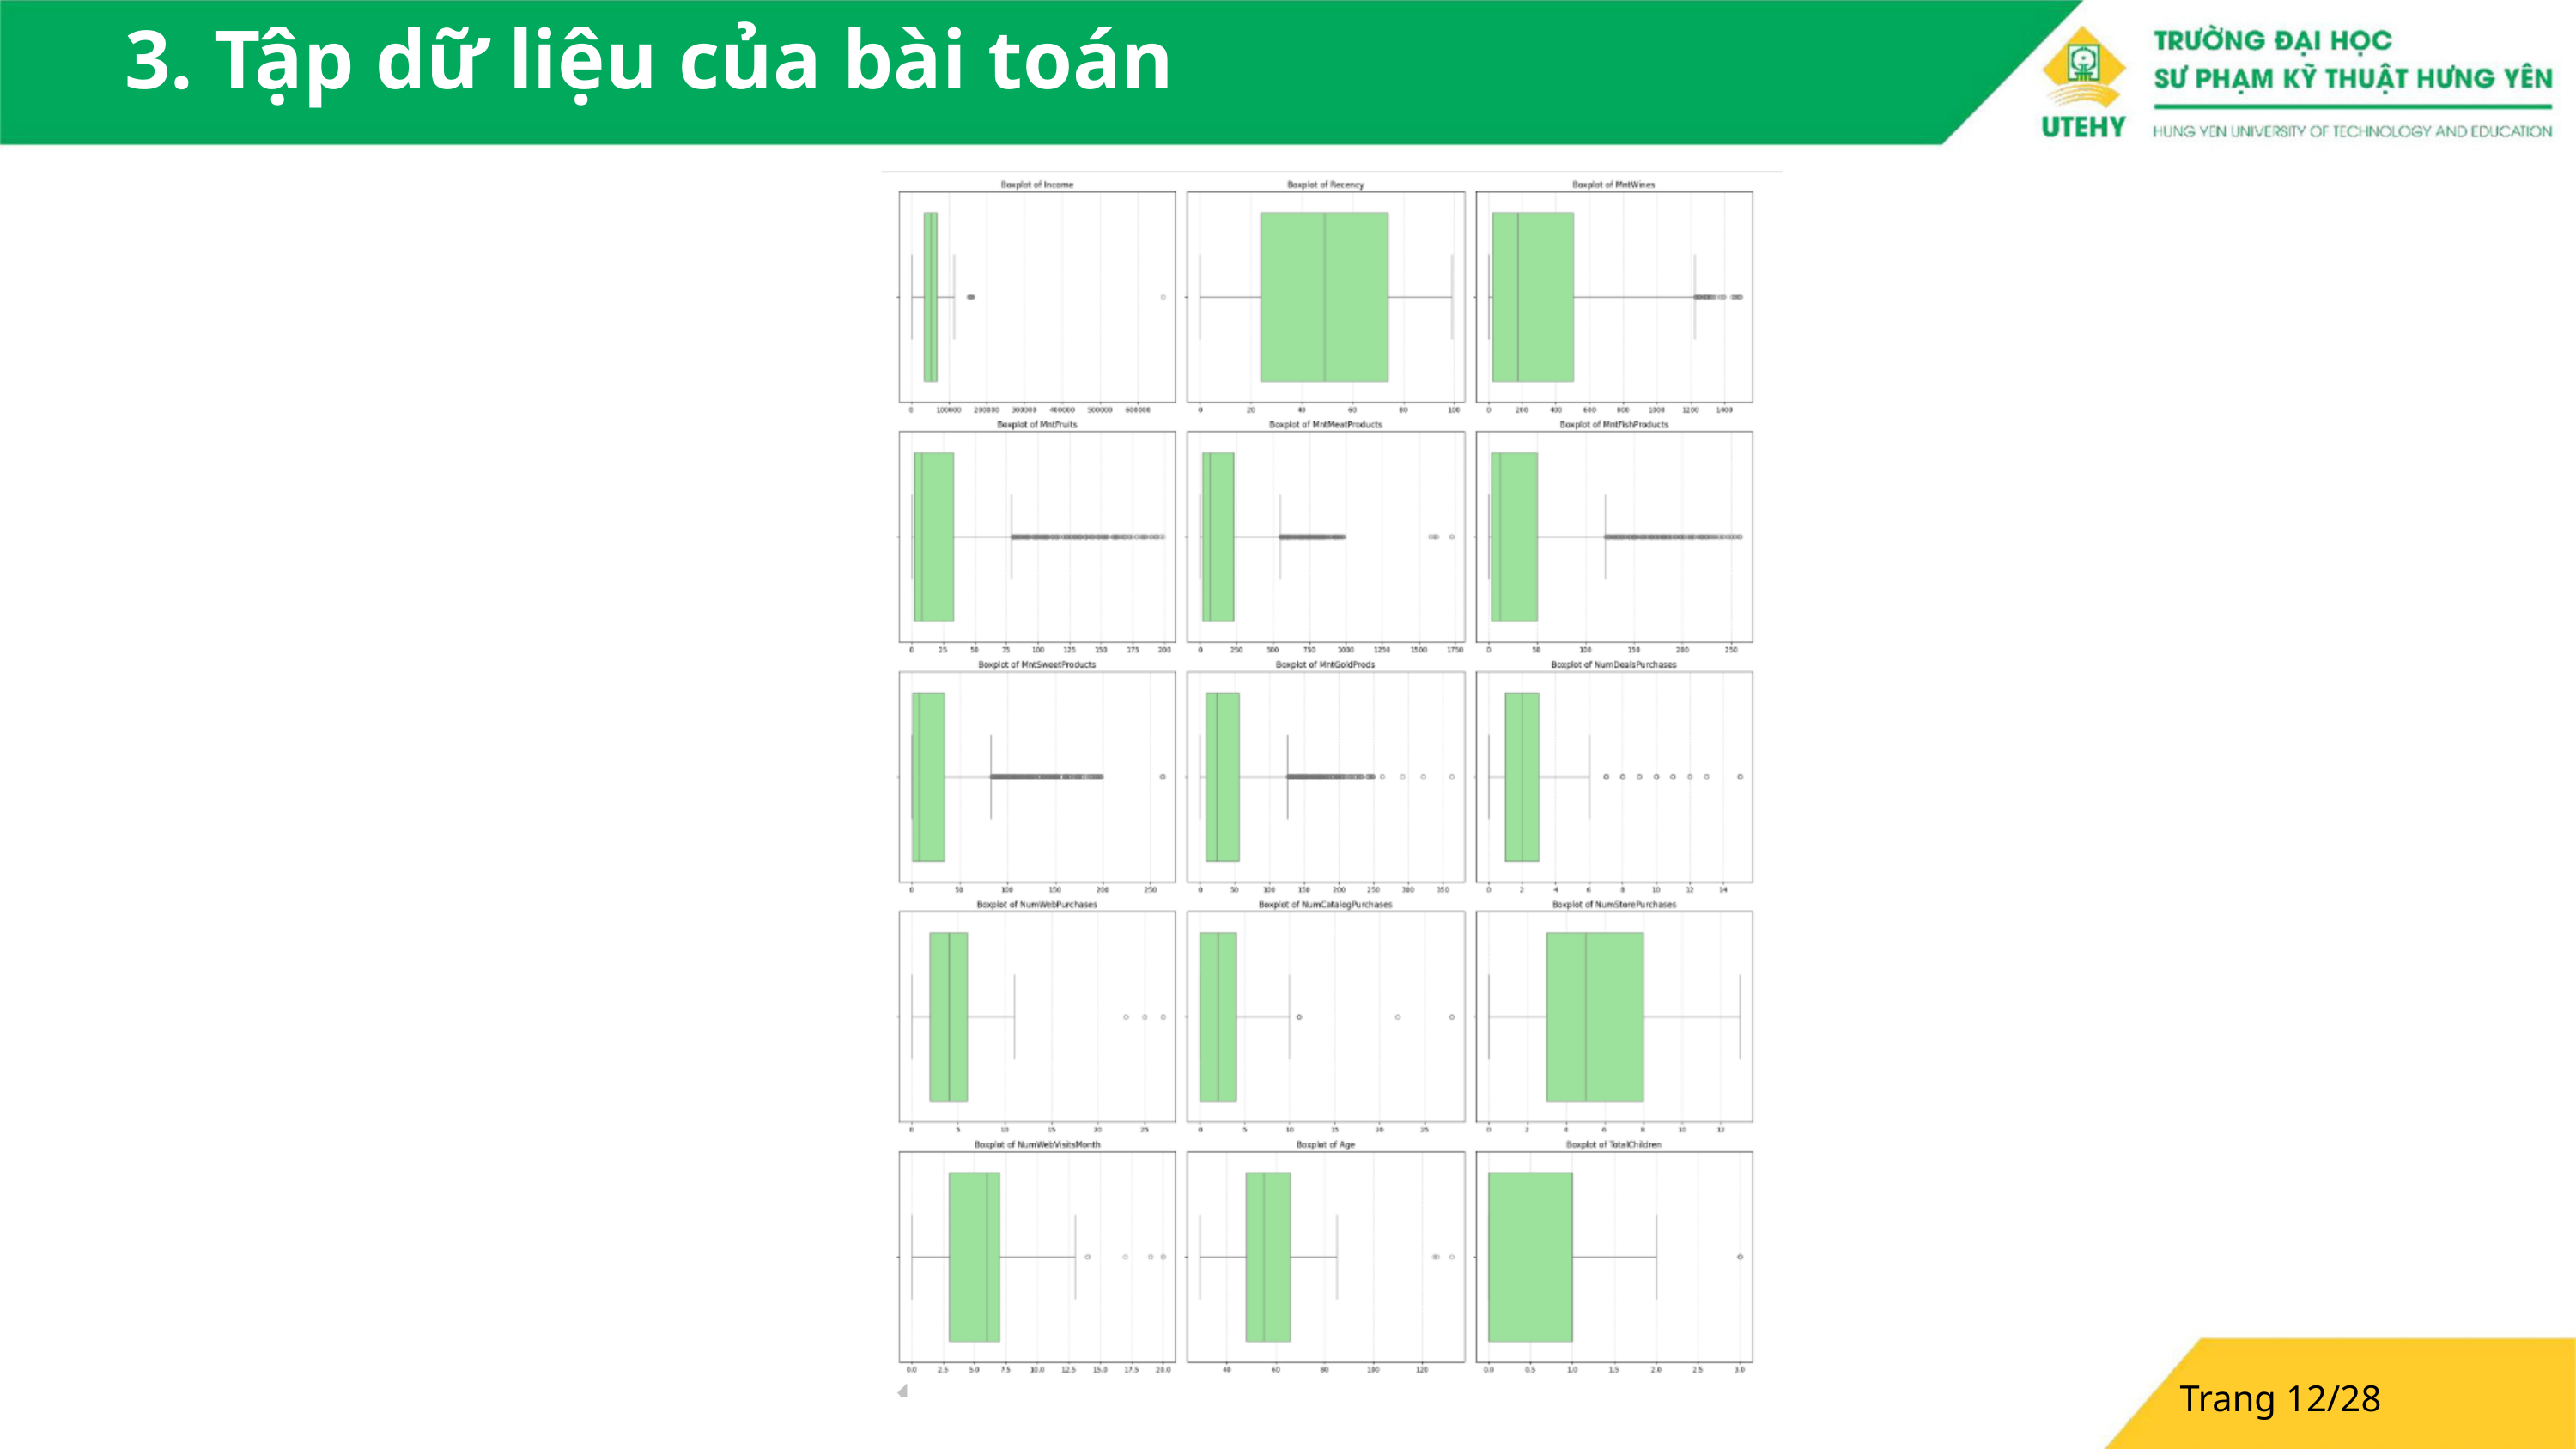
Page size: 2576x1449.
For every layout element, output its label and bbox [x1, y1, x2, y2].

text_box [0, 0, 2576, 1449]
text_box [881, 171, 1783, 1397]
